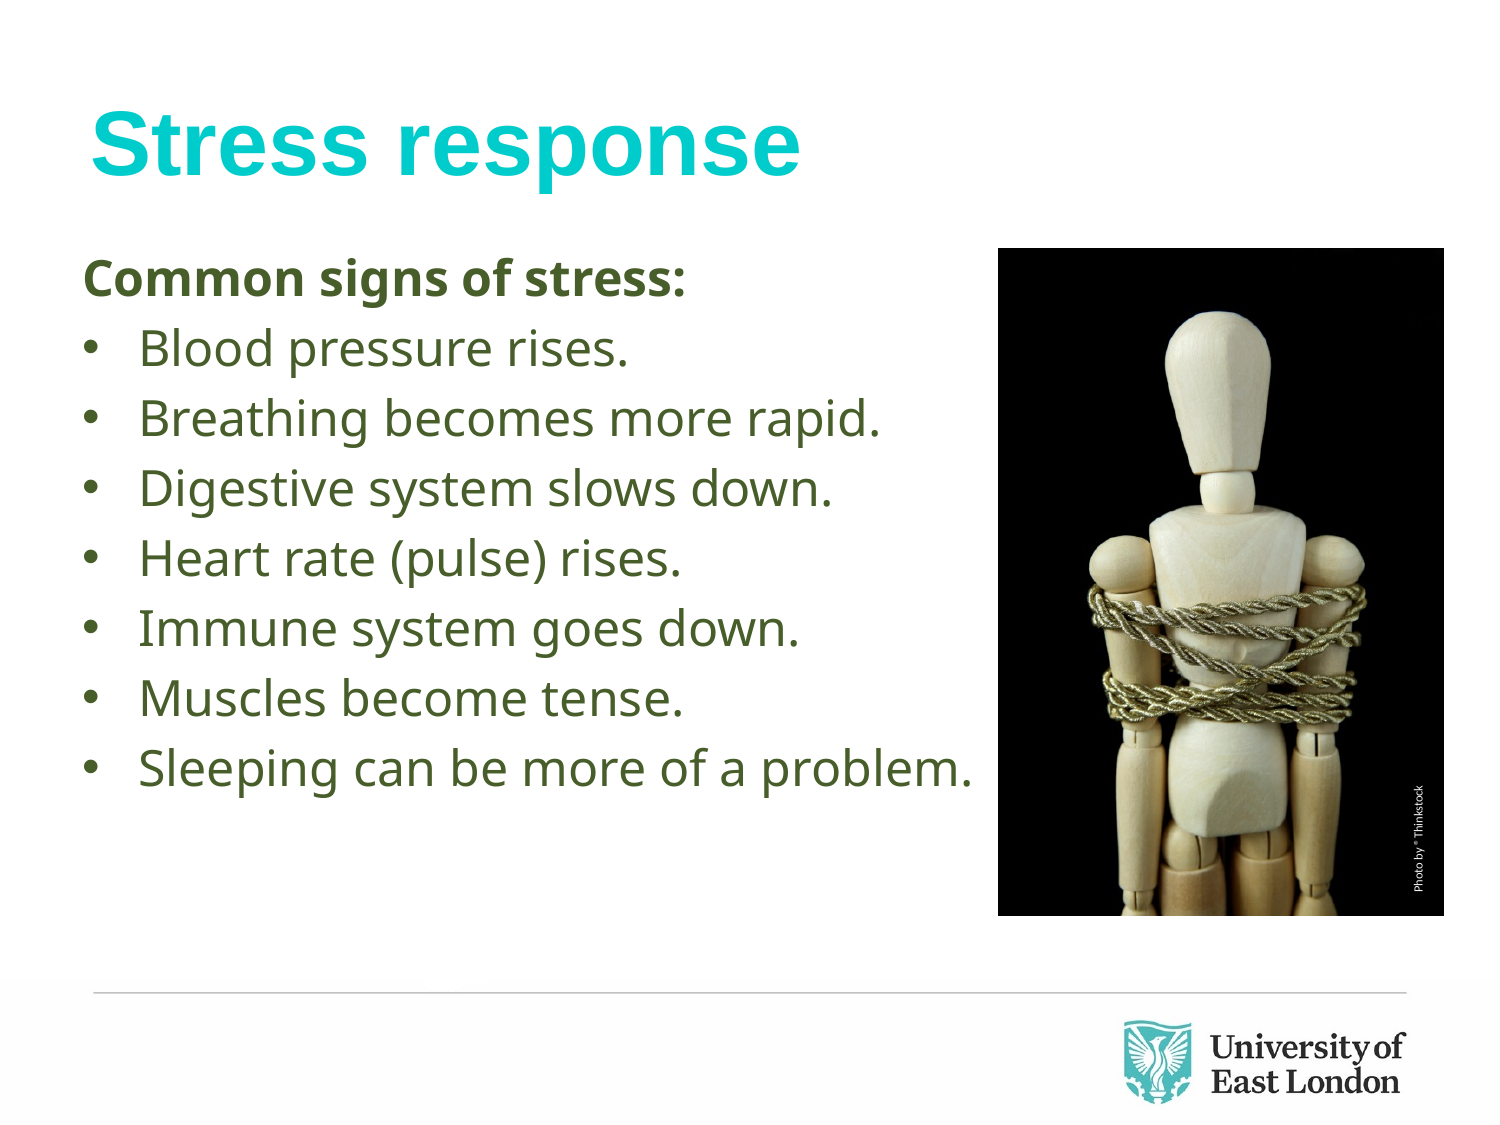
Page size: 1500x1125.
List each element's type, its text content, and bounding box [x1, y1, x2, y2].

picture [0, 980, 1500, 1125]
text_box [997, 248, 1444, 917]
title Stress response [75, 45, 1425, 233]
list Common signs of stress: Blood pressure rises. Breathing becomes more rapid. Digestive system slows down. Heart rate (pulse) rises. Immune system goes down. Muscles become tense. Sleeping can be more of a problem. [82, 246, 1432, 989]
